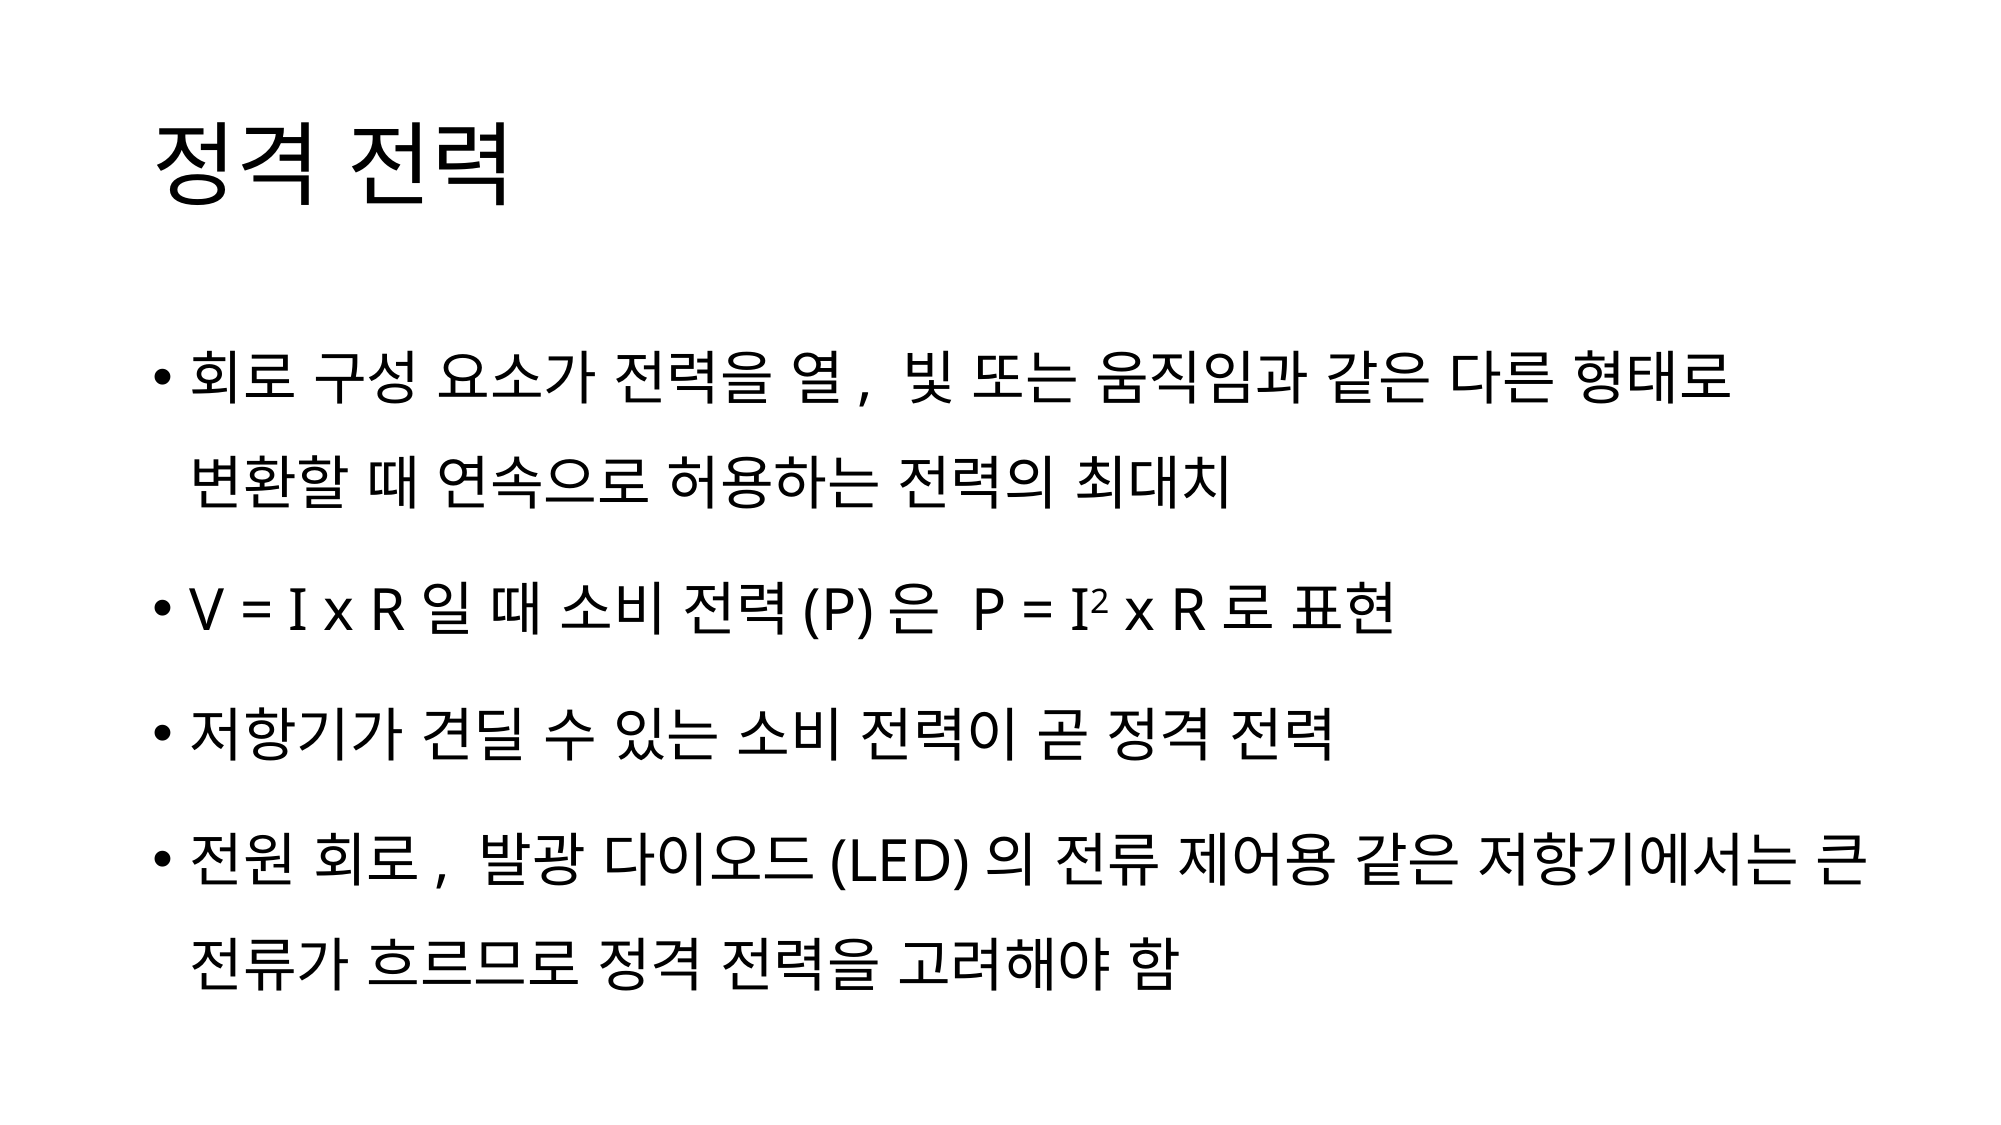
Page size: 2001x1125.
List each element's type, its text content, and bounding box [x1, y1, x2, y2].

title 정격 전력 [137, 59, 1863, 278]
list 회로 구성 요소가 전력을 열, 빛 또는 움직임과 같은 다른 형태로 변환할 때 연속으로 허용하는 전력의 최대치 V = I x R일 때 소비 전력(P)은 P = I2 x R로 표현 저항기가 견딜 수 있는 소비 전력이 곧 정격 전력 전원 회로, 발광 다이오드(LED)의 전류 제어용 같은 저항기에서는 큰 전류가 흐르므로 정격 전력을 고려해야 함 [137, 299, 1903, 1081]
